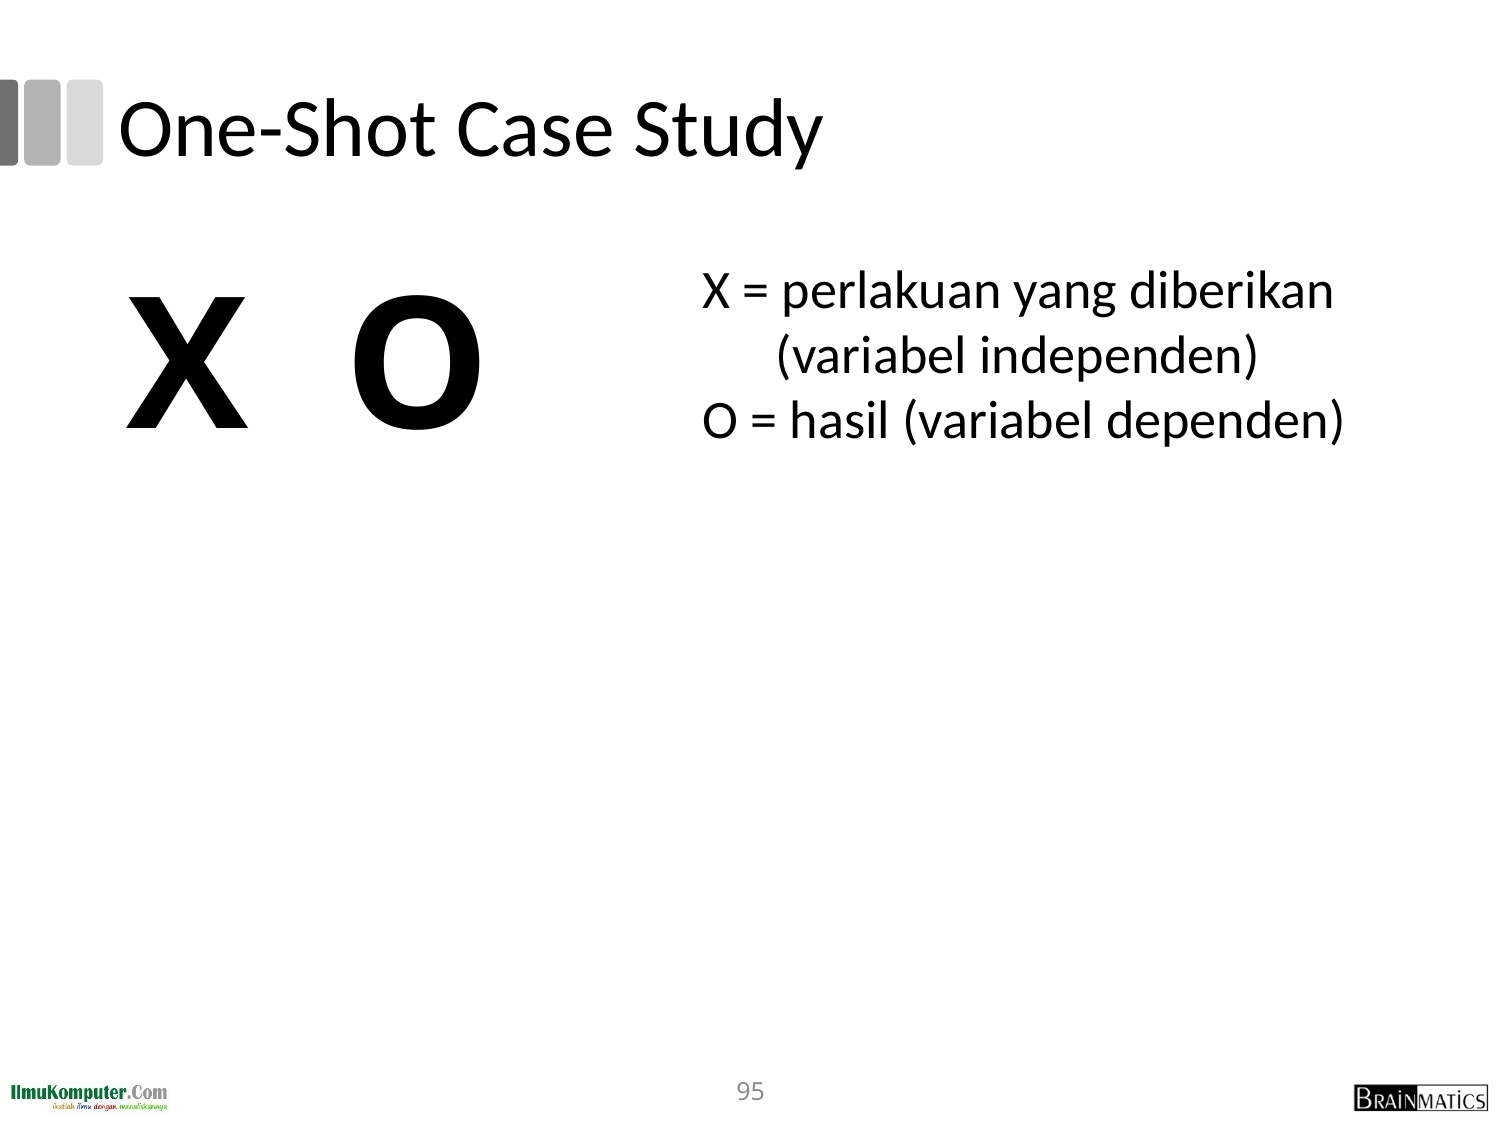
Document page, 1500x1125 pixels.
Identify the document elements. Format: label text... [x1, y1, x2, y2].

picture [4, 1081, 173, 1115]
title One-Shot Case Study [103, 24, 1397, 222]
slide_number 95 [582, 1062, 920, 1123]
text_box X O [111, 237, 506, 473]
picture [1351, 1081, 1491, 1115]
text_box X = perlakuan yang diberikan (variabel independen) O = hasil (variabel dependen) [687, 247, 1450, 458]
